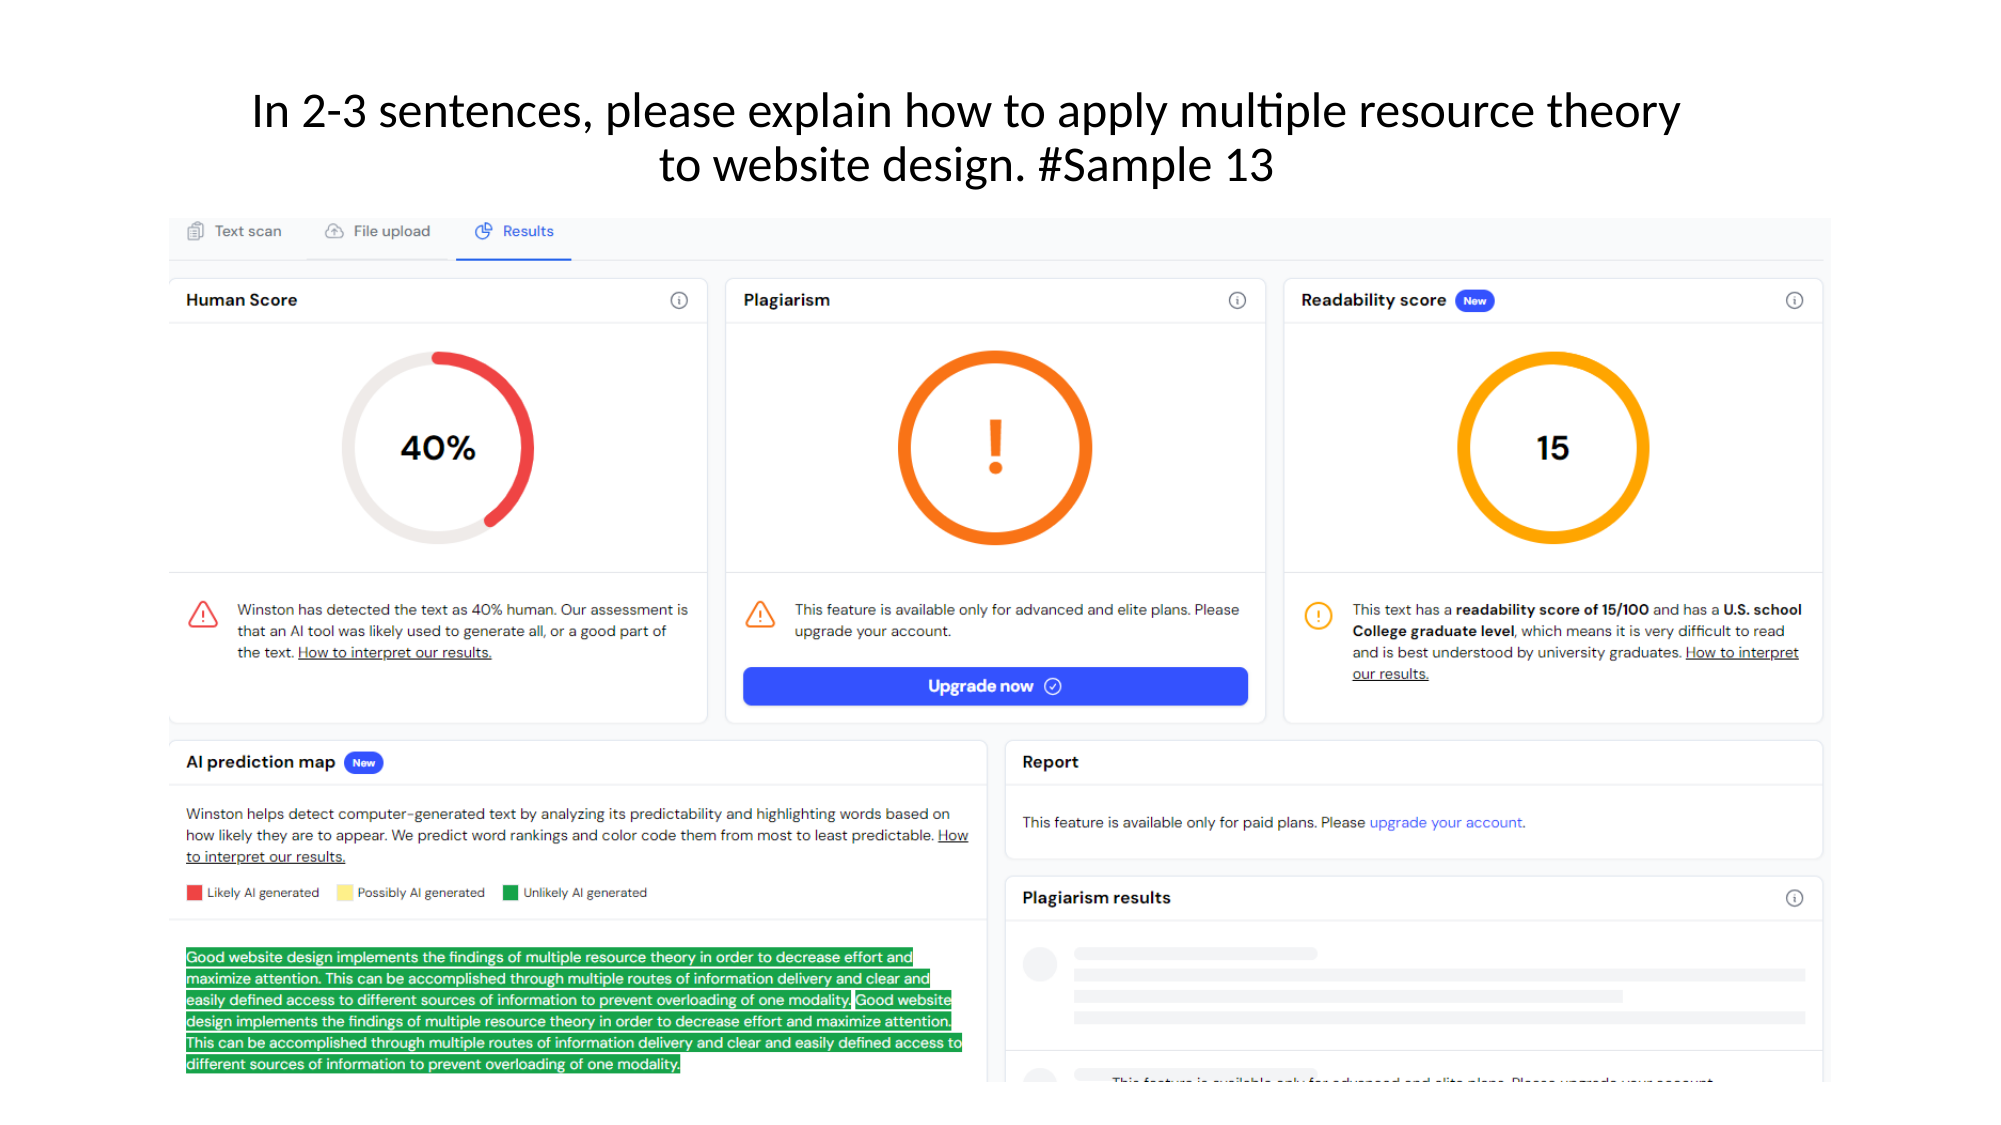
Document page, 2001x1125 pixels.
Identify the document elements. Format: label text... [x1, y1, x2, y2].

subtitle In 2-3 sentences, please explain how to apply multiple resource theory to website design. #Sample 13 [216, 76, 1717, 218]
picture [168, 218, 1831, 1082]
